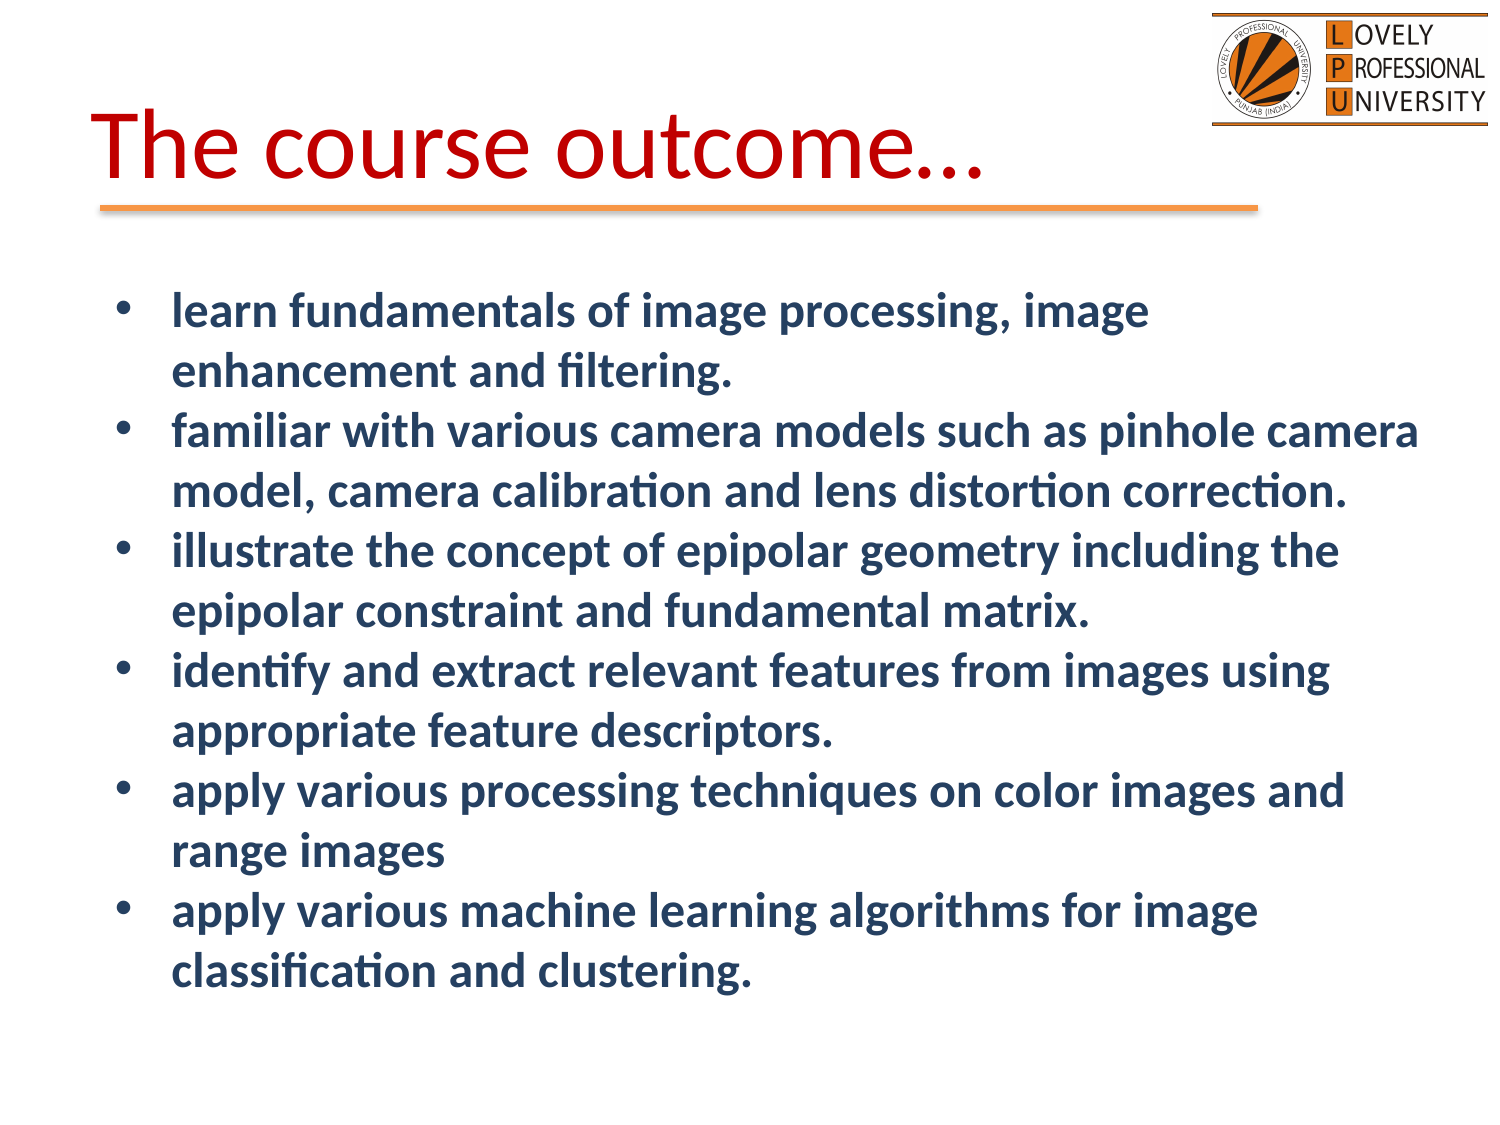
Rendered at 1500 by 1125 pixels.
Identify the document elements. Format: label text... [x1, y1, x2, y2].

text_box learn fundamentals of image processing, image enhancement and filtering. familiar with various camera models such as pinhole camera model, camera calibration and lens distortion correction. illustrate the concept of epipolar geometry including the epipolar constraint and fundamental matrix. identify and extract relevant features from images using appropriate feature descriptors. apply various processing techniques on color images and range images apply various machine learning algorithms for image classification and clustering. [100, 209, 1447, 1005]
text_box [1212, 13, 1488, 126]
title The course outcome… [75, 45, 1425, 233]
